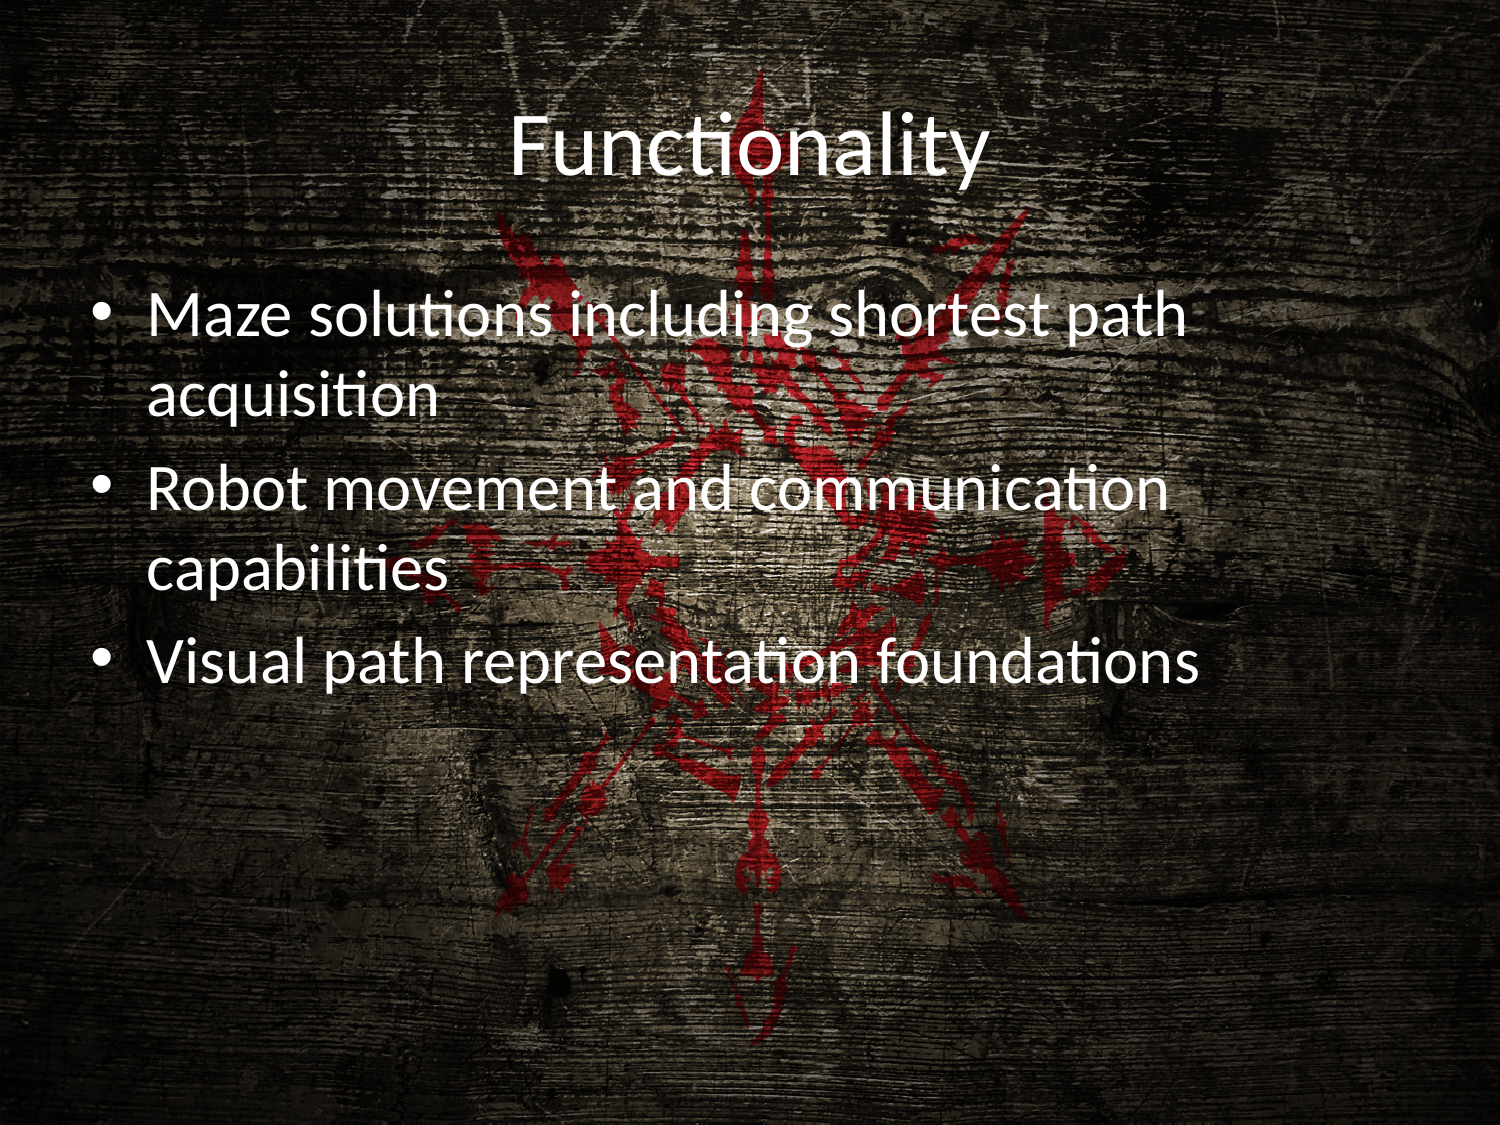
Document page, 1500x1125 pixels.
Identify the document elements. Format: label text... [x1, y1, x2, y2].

list Maze solutions including shortest path acquisition Robot movement and communication capabilities Visual path representation foundations [75, 262, 1425, 1005]
title Functionality [75, 45, 1425, 233]
picture [0, 0, 1500, 1125]
